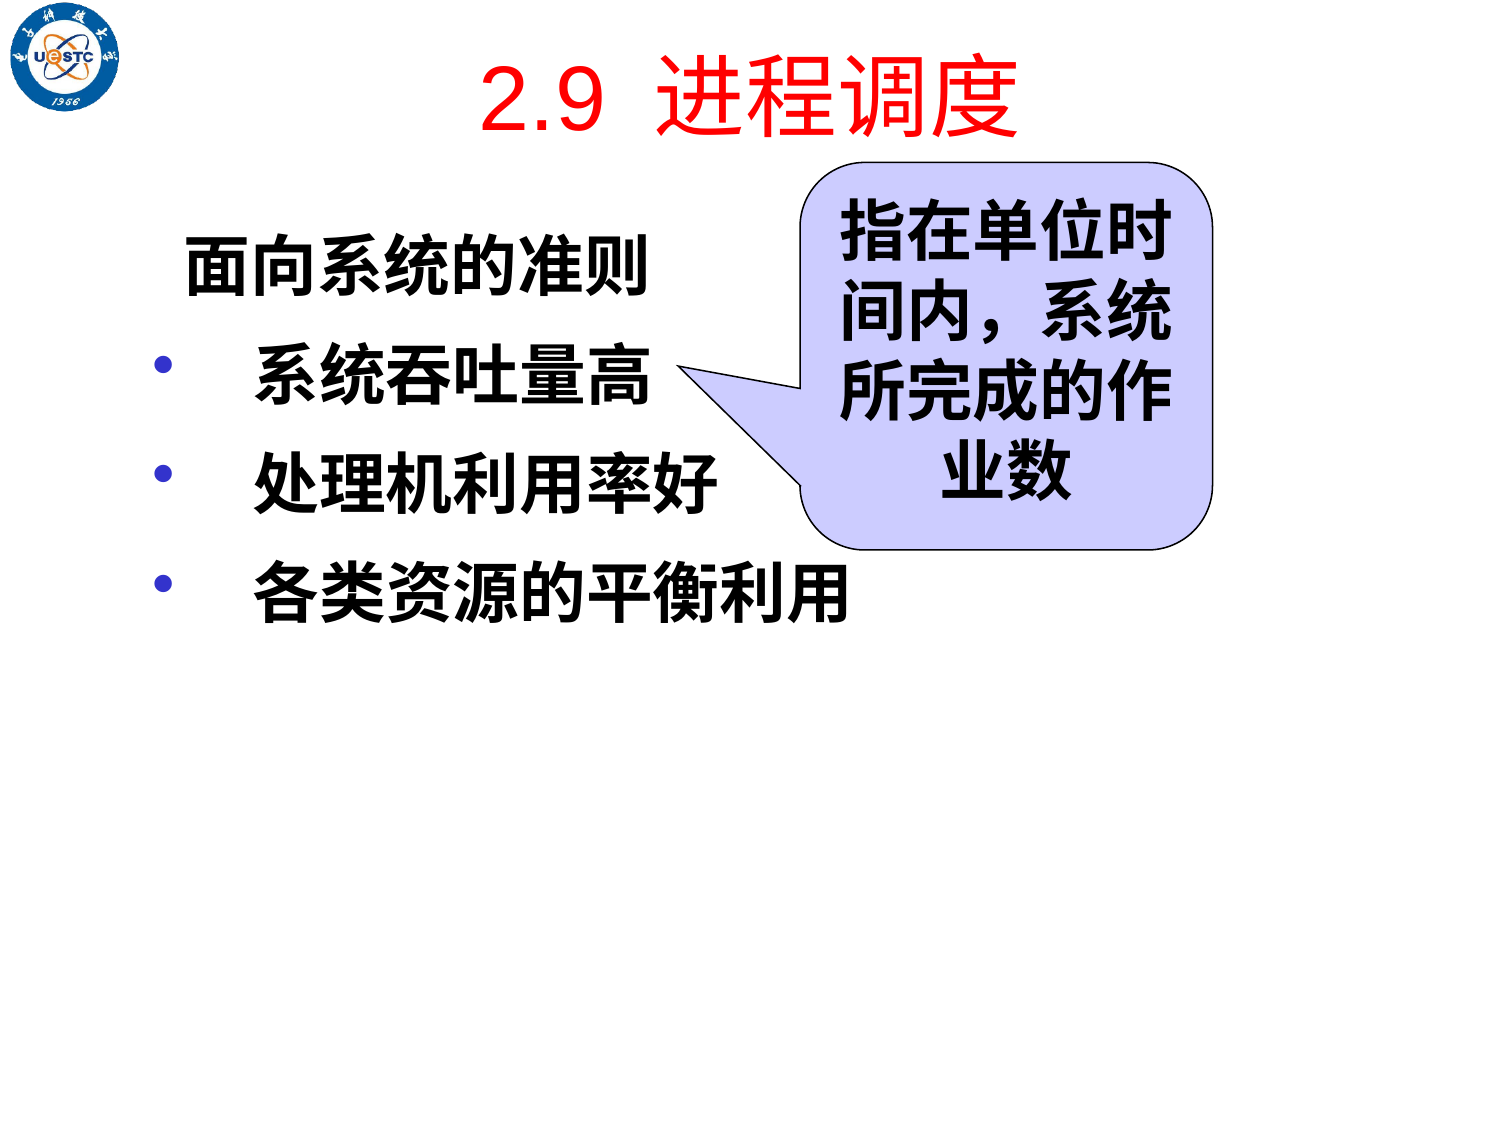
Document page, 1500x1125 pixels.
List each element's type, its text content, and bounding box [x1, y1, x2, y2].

text_box 指在单位时间内，系统所完成的作业数 [678, 162, 1213, 550]
title 2.9 进程调度 [0, 0, 1500, 188]
list 面向系统的准则 系统吞吐量高 处理机利用率好 各类资源的平衡利用 [137, 200, 988, 800]
